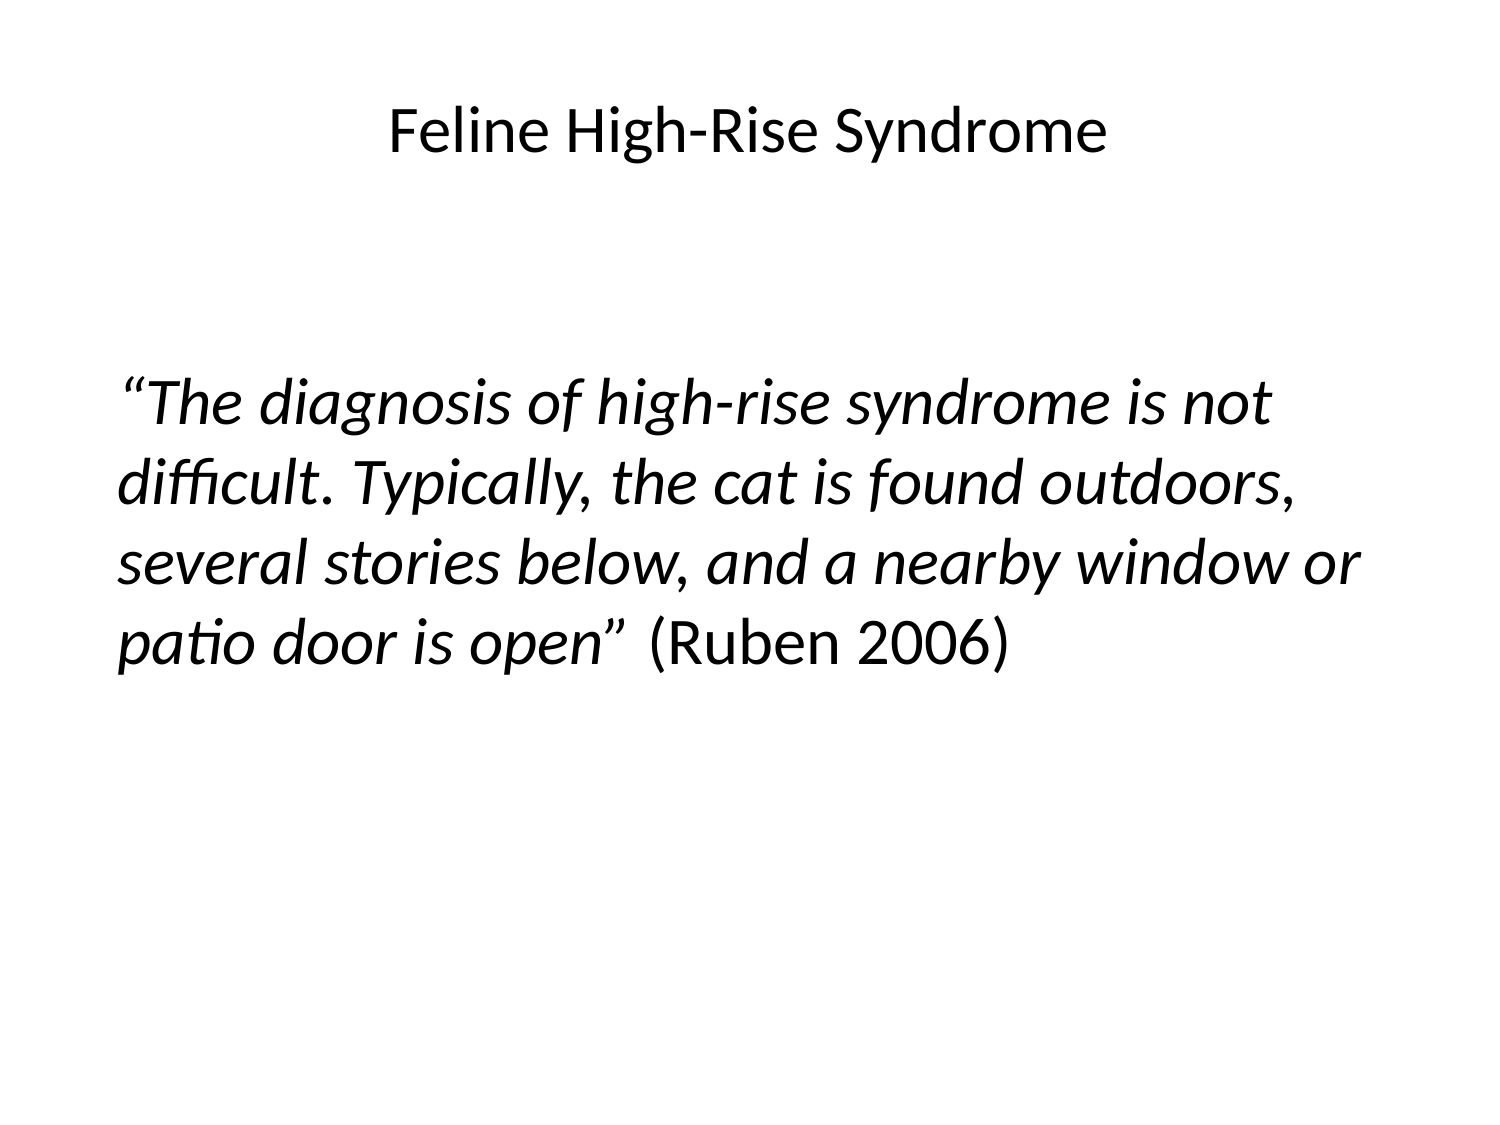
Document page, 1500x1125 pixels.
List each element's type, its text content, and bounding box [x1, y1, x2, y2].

text_box “The diagnosis of high-rise syndrome is not difficult. Typically, the cat is found outdoors, several stories below, and a nearby window or patio door is open” (Ruben 2006) [102, 350, 1398, 775]
text_box Feline High-Rise Syndrome [373, 78, 1127, 199]
